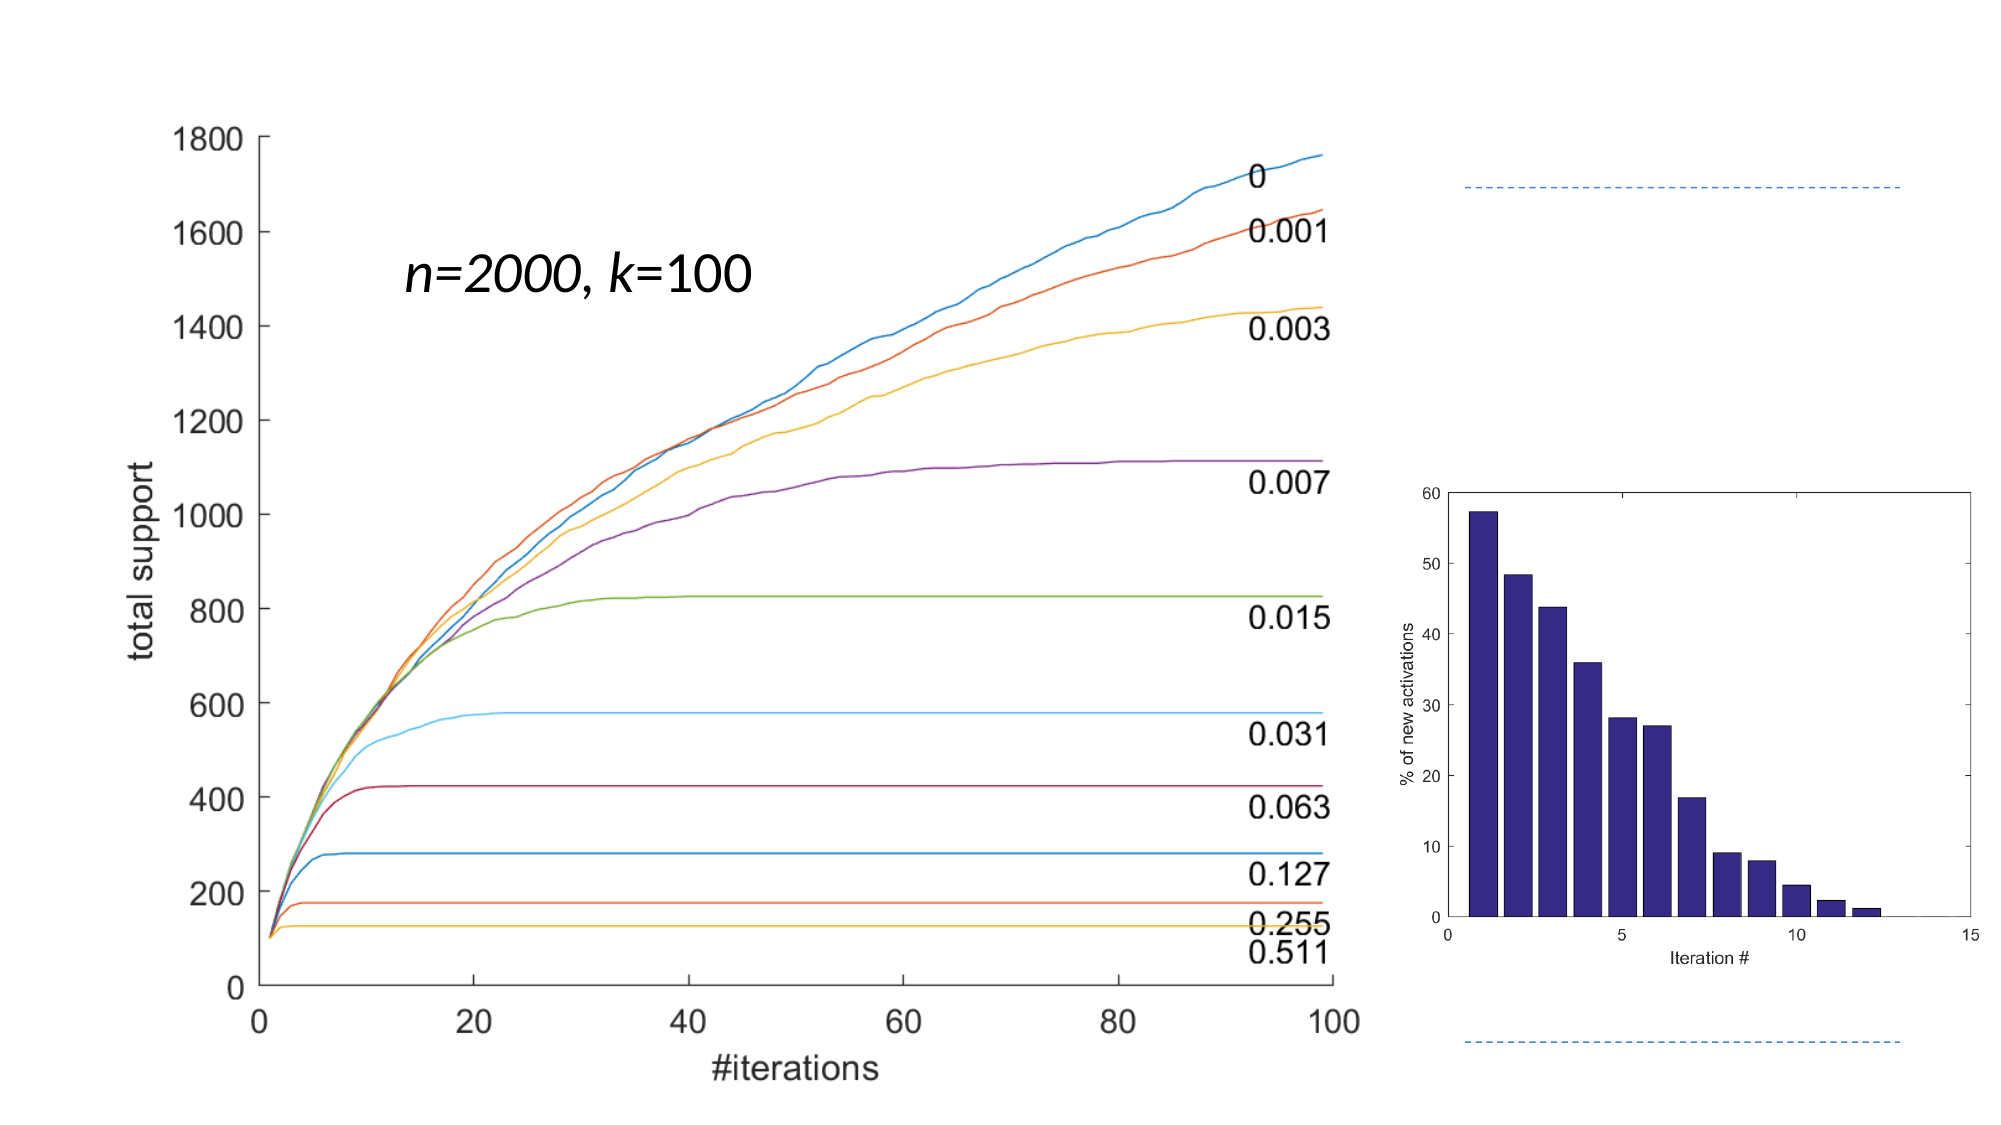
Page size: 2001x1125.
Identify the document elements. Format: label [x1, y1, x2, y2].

picture [1360, 453, 2000, 973]
list [77, 59, 1466, 1101]
